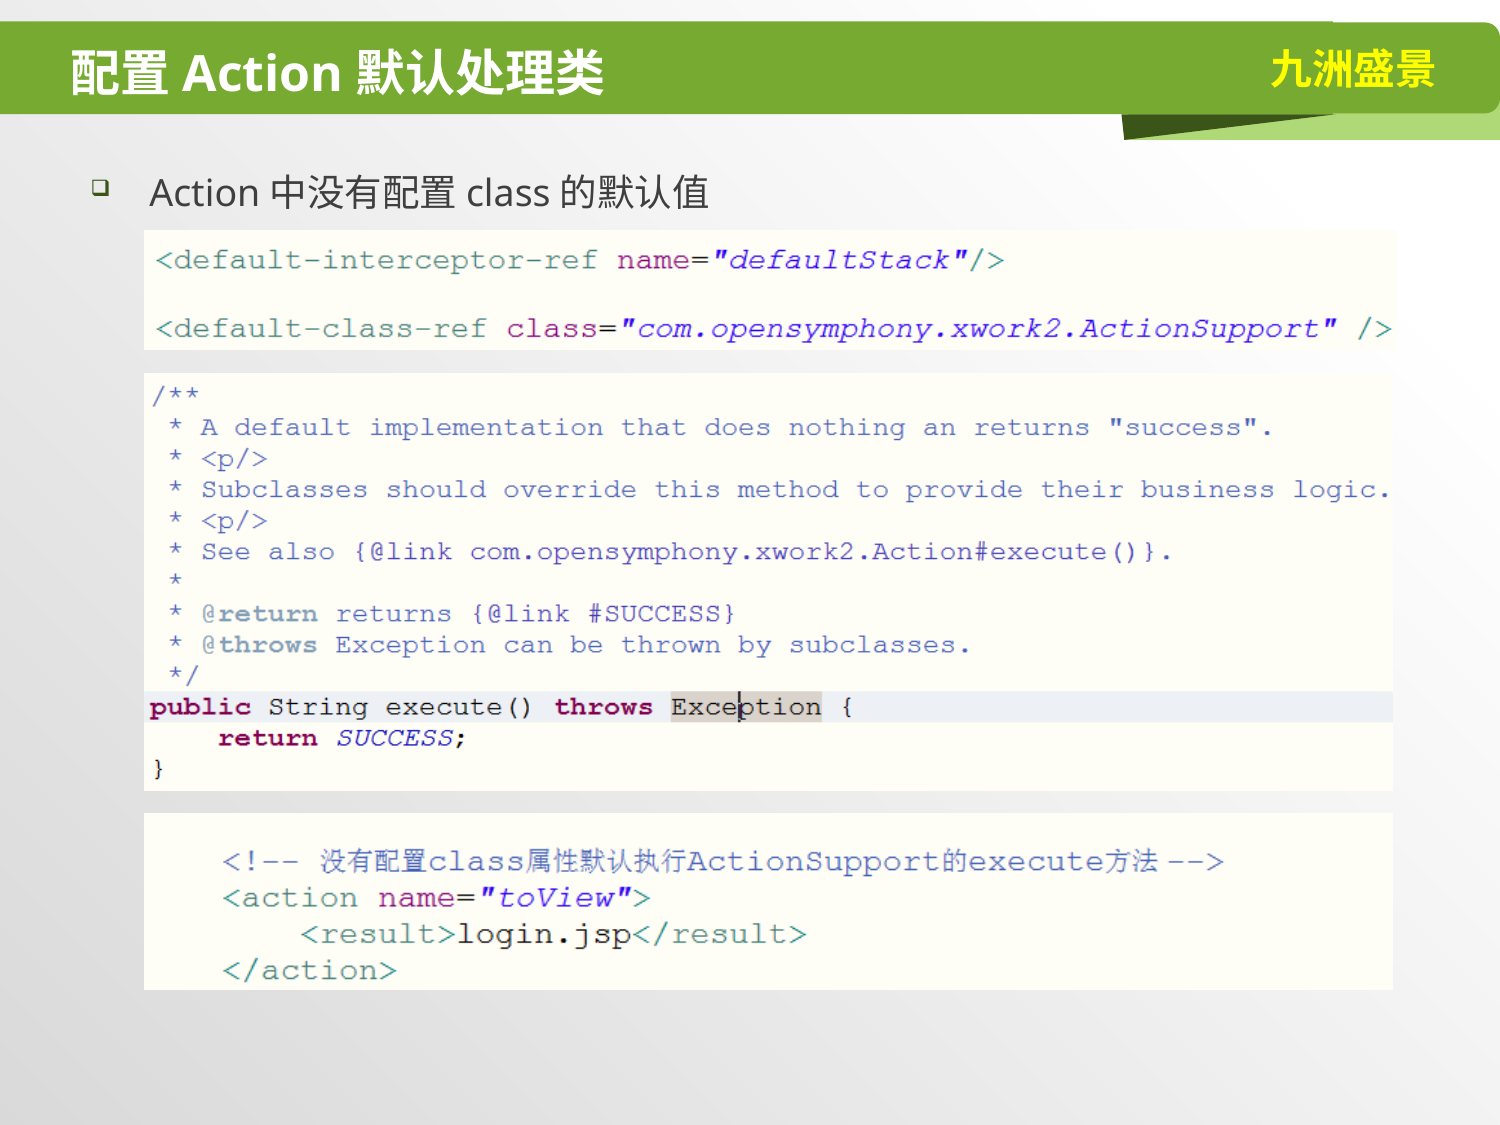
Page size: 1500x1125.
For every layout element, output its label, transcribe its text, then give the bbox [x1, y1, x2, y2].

picture [143, 813, 1393, 990]
title 配置Action默认处理类 [55, 25, 1318, 110]
picture [143, 230, 1397, 350]
picture [143, 373, 1393, 791]
list Action中没有配置class的默认值 [75, 157, 1418, 1052]
